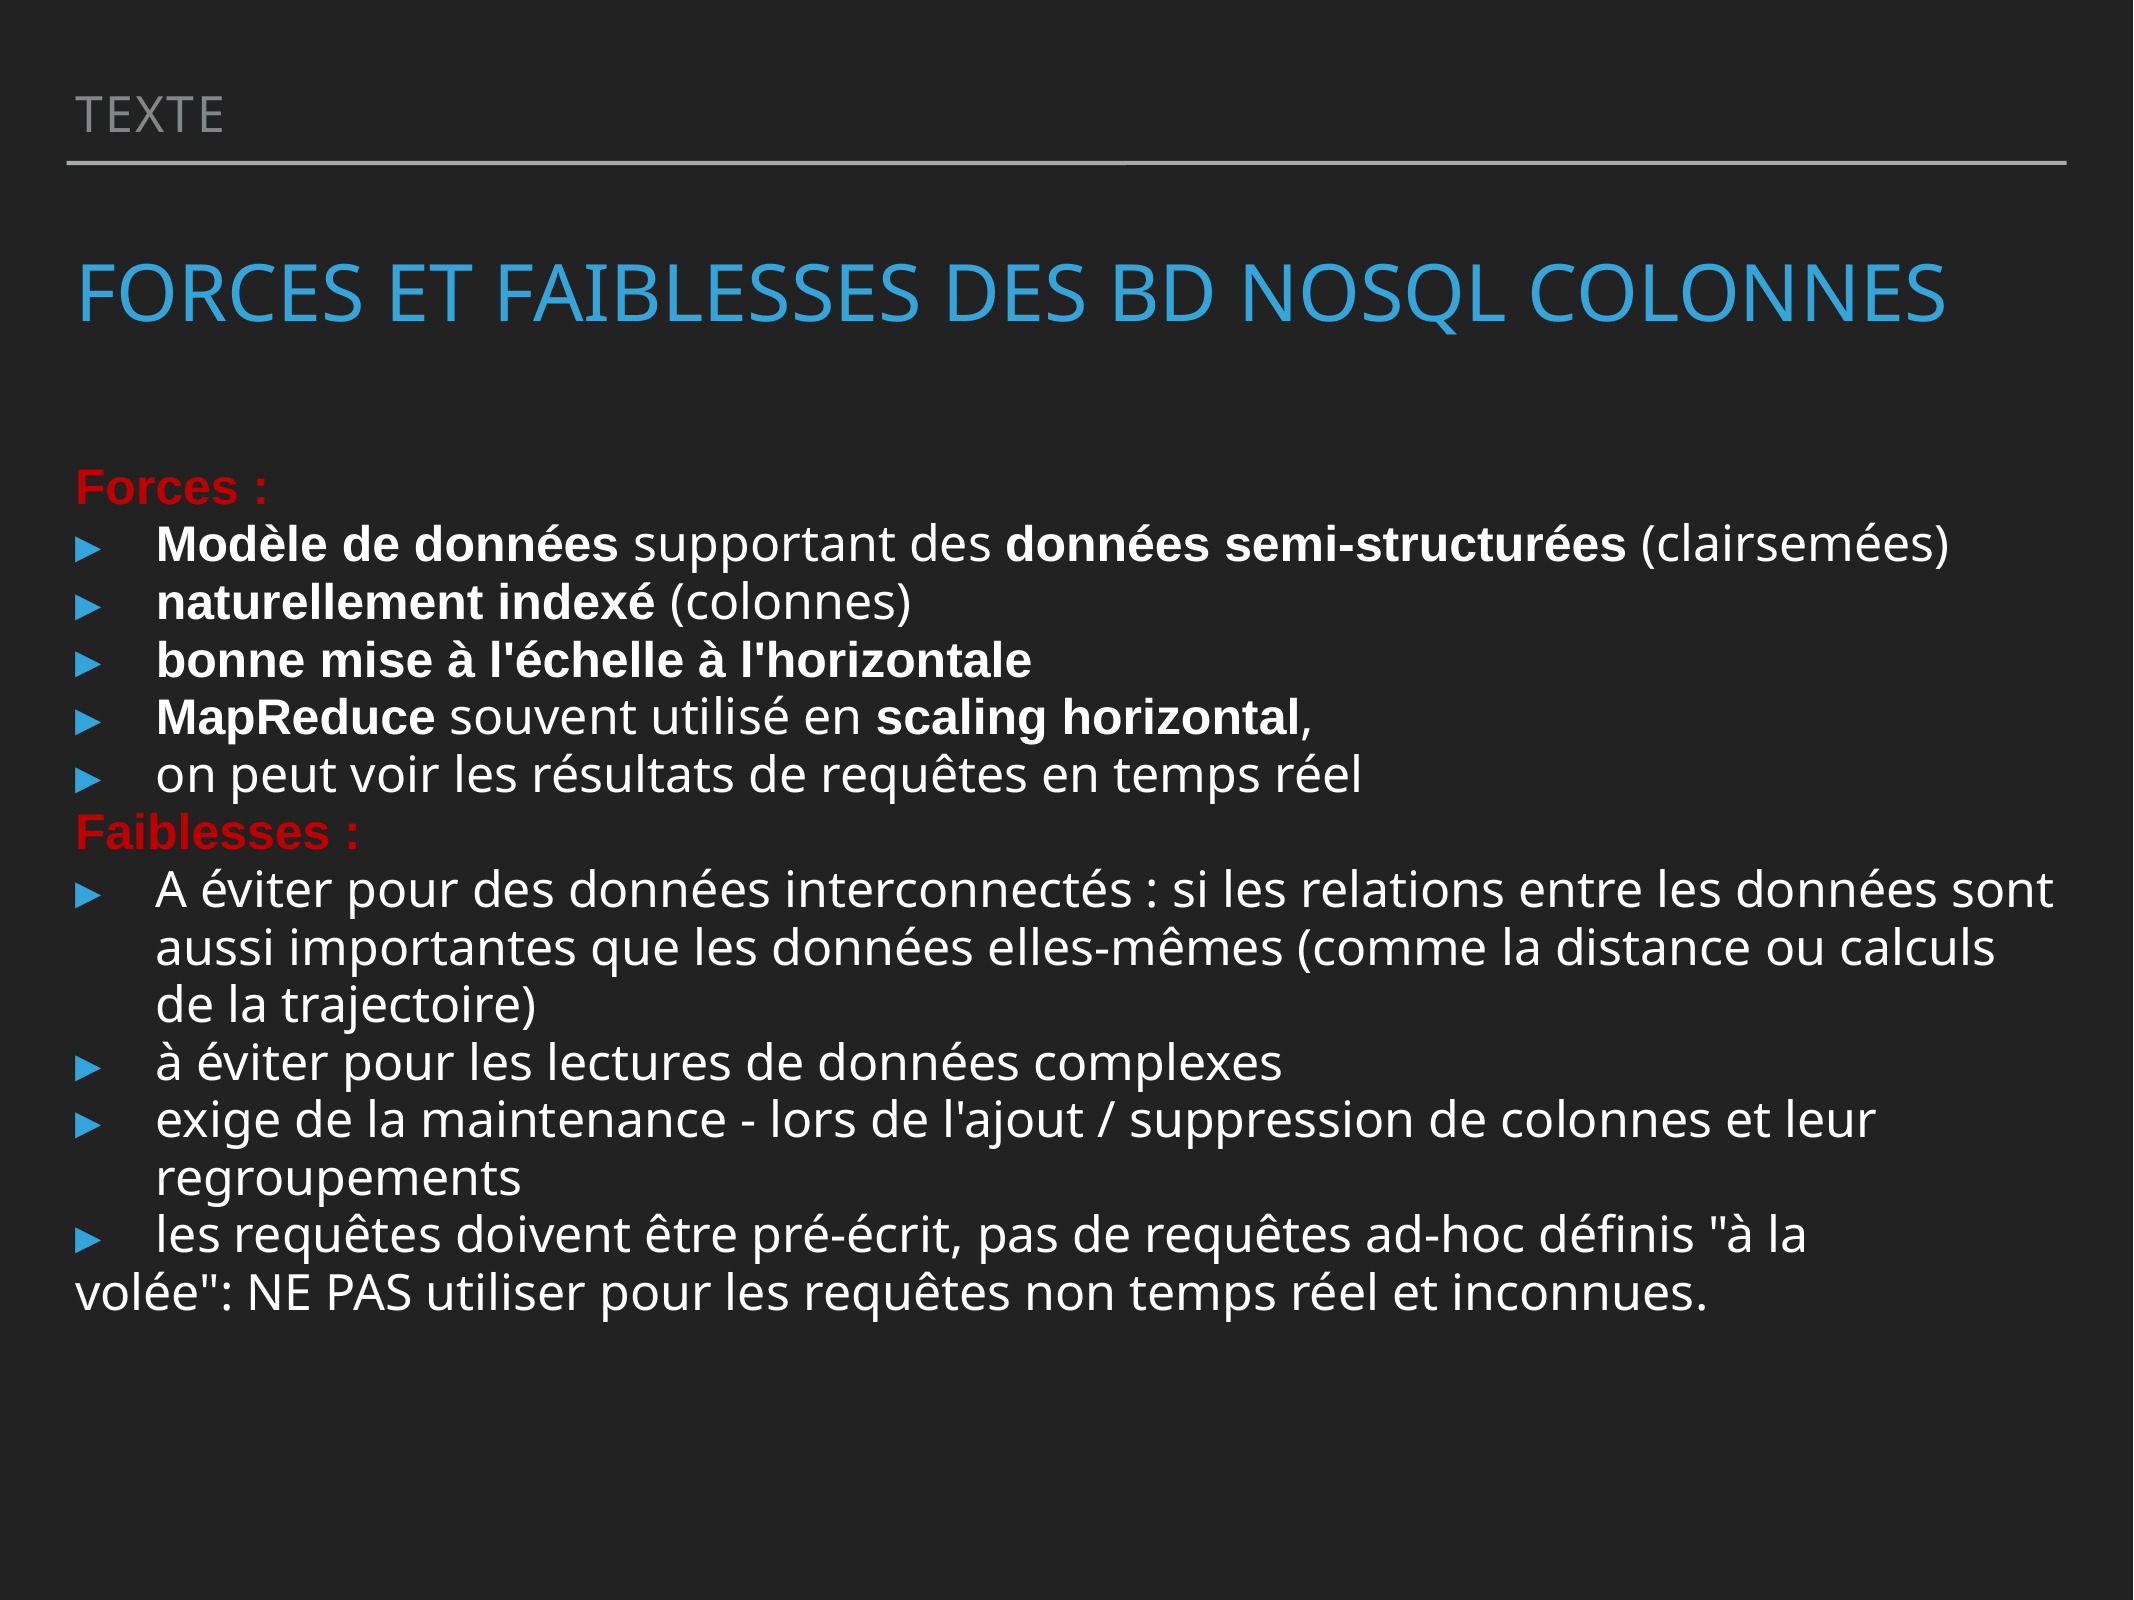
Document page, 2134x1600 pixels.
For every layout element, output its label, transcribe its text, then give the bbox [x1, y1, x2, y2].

list Forces : Modèle de données supportant des données semi-structurées (clairsemées) naturellement indexé (colonnes) bonne mise à l'échelle à l'horizontale MapReduce souvent utilisé en scaling horizontal, on peut voir les résultats de requêtes en temps réel Faiblesses : A éviter pour des données interconnectés : si les relations entre les données sont aussi importantes que les données elles-mêmes (comme la distance ou calculs de la trajectoire) à éviter pour les lectures de données complexes exige de la maintenance - lors de l'ajout / suppression de colonnes et leur regroupements les requêtes doivent être pré-écrit, pas de requêtes ad-hoc définis "à la volée": NE PAS utiliser pour les requêtes non temps réel et inconnues. [66, 449, 2068, 1453]
title Forces et faiblesses des BD NoSQL colonnes [66, 251, 2068, 372]
list Texte [66, 74, 1901, 151]
